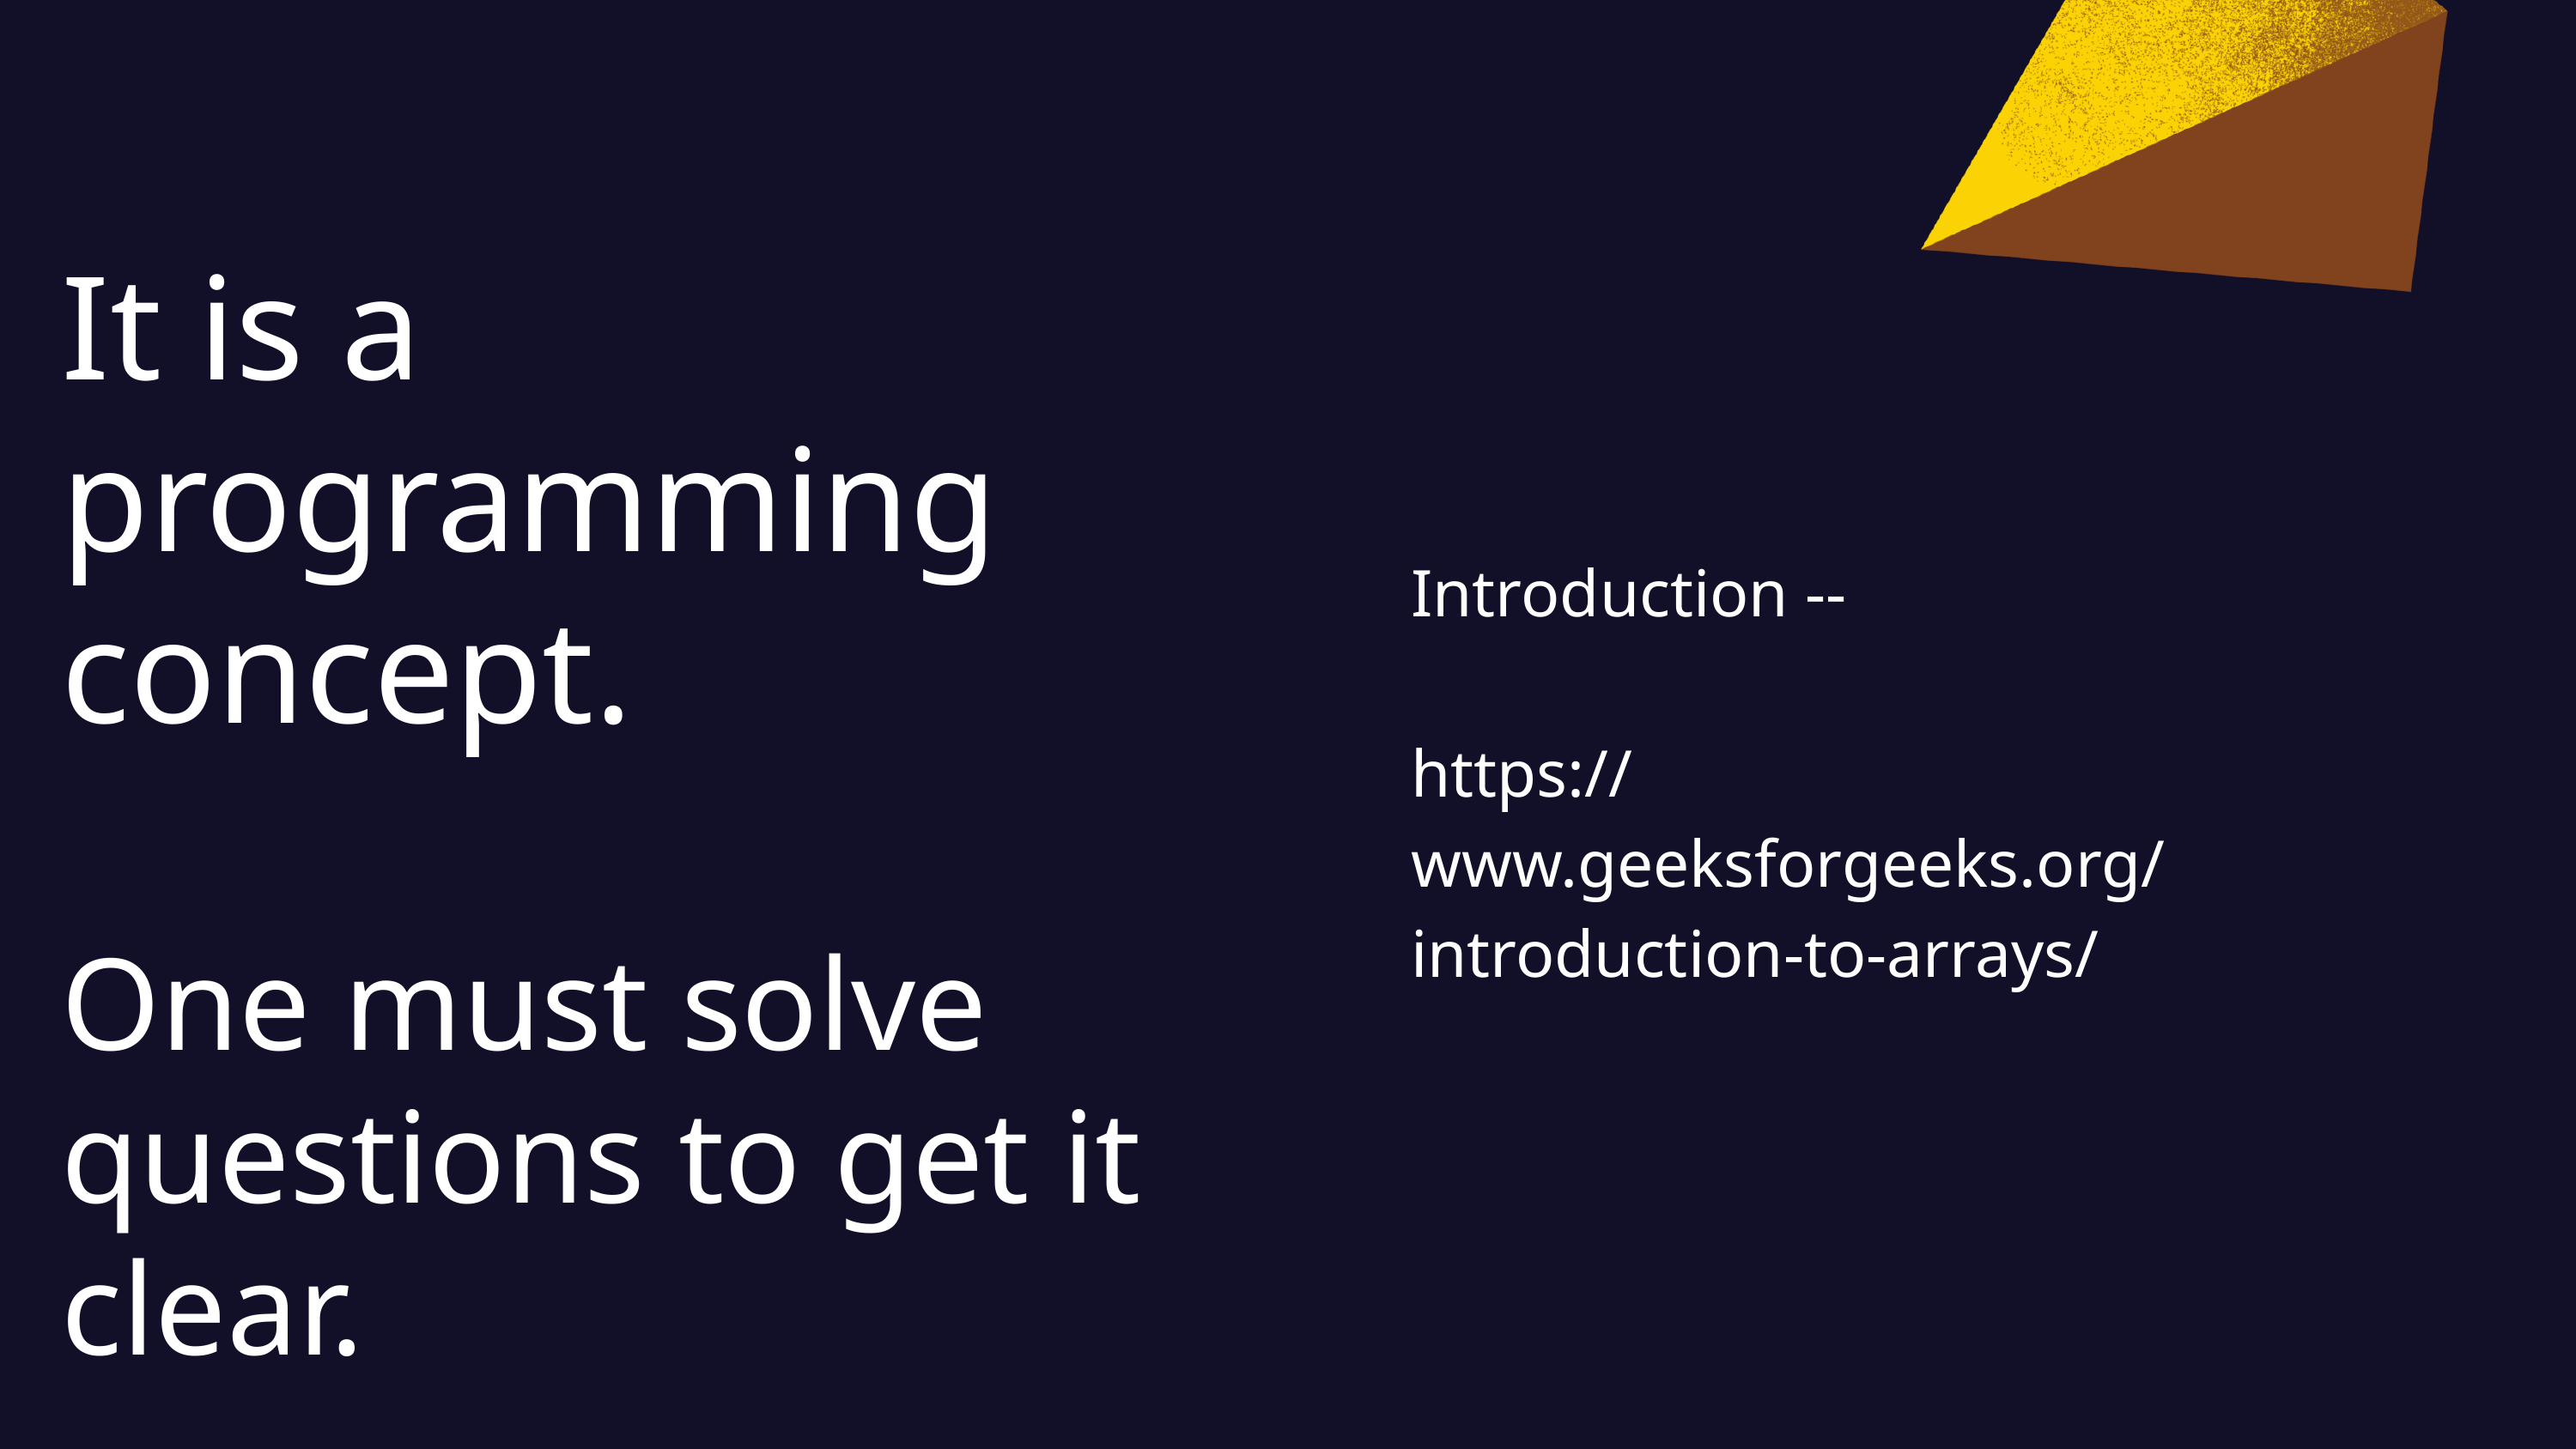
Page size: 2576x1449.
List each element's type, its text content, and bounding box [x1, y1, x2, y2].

text_box Introduction -- https://www.geeksforgeeks.org/introduction-to-arrays/ [1411, 539, 2397, 991]
text_box It is a programming concept. One must solve questions to get it clear. [61, 236, 1378, 1381]
picture [1813, 0, 2544, 464]
